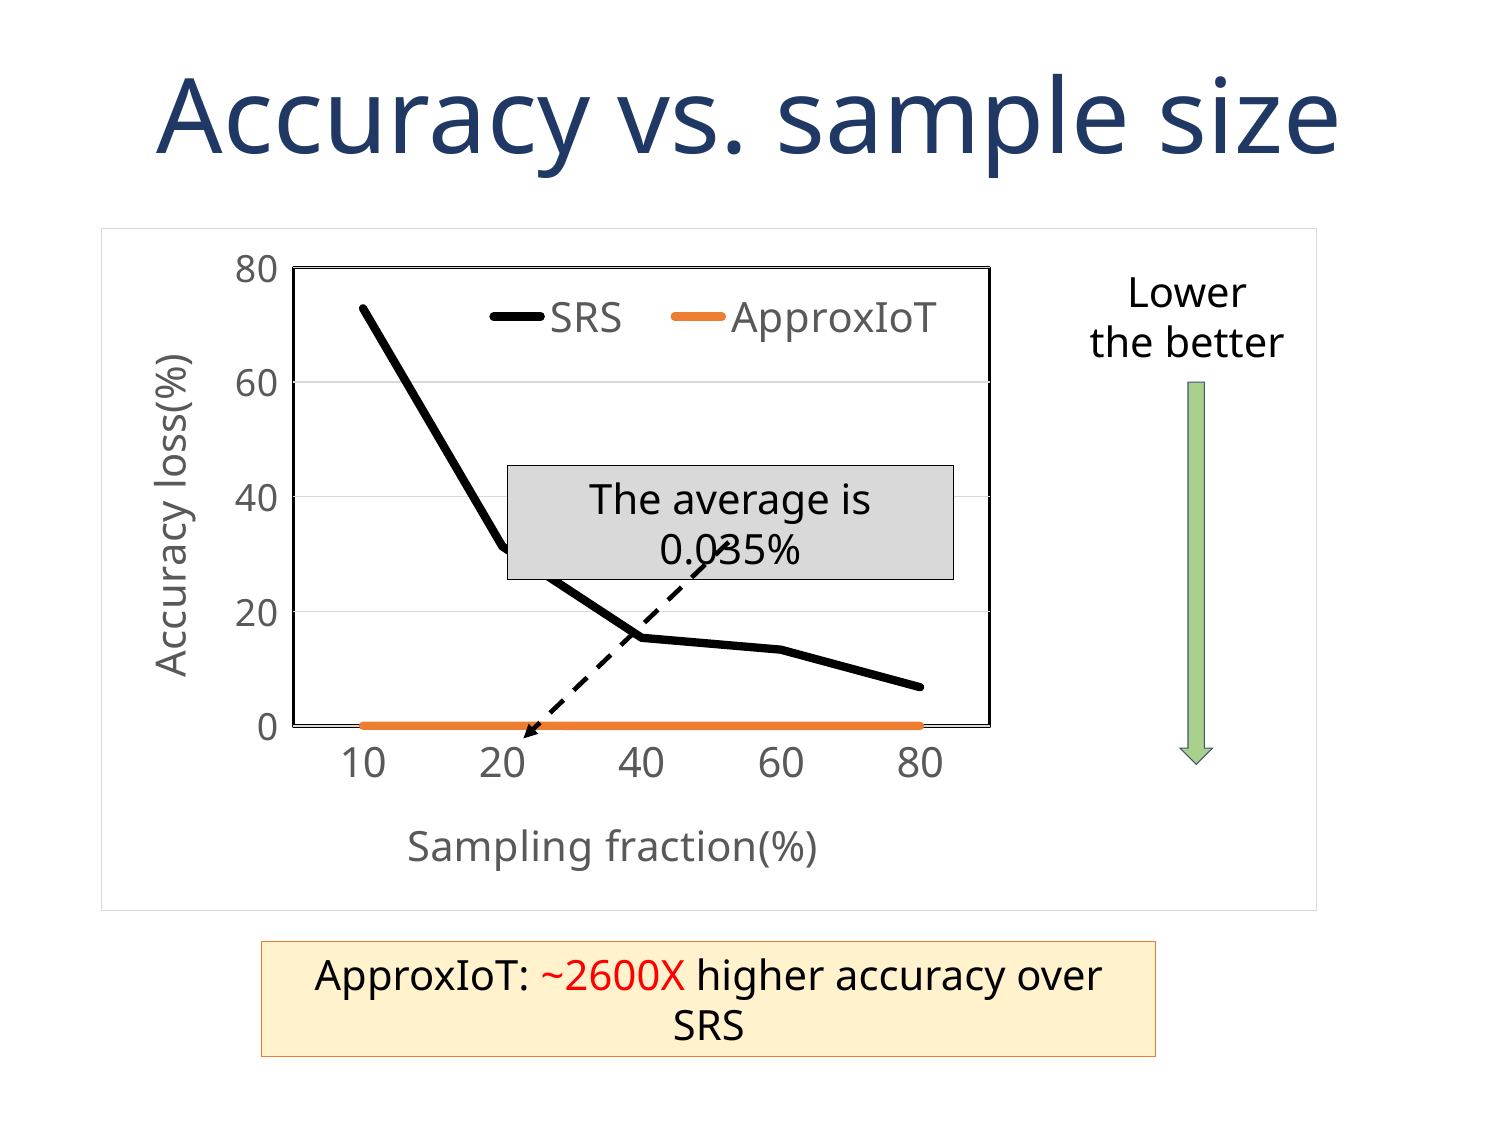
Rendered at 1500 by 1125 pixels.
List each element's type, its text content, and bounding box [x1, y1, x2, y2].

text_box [507, 465, 954, 739]
title Accuracy vs. sample size [103, 45, 1397, 195]
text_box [1078, 257, 1297, 765]
text_box ApproxIoT: ~2600X higher accuracy over SRS [261, 941, 1156, 1057]
chart [100, 227, 1318, 912]
